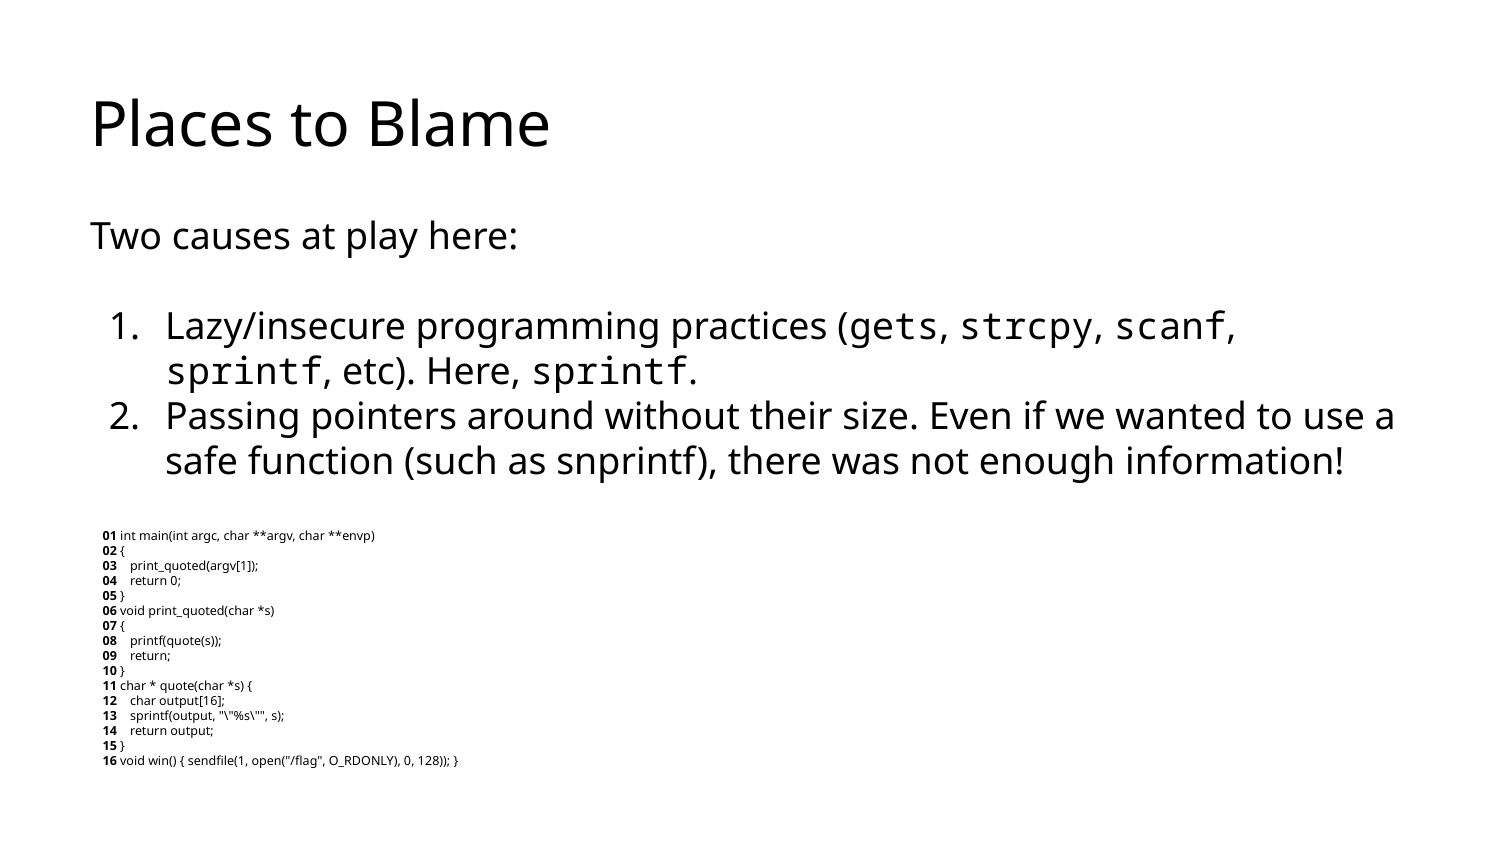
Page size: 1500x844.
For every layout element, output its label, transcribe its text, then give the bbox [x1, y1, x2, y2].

list 01 int main(int argc, char **argv, char **envp) 02 { 03 print_quoted(argv[1]); 04 return 0; 05 } 06 void print_quoted(char *s) 07 { 08 printf(quote(s)); 09 return; 10 } 11 char * quote(char *s) { 12 char output[16]; 13 sprintf(output, "\"%s\"", s); 14 return output; 15 } 16 void win() { sendfile(1, open("/flag", O_RDONLY), 0, 128)); } [87, 513, 655, 805]
list Two causes at play here: Lazy/insecure programming practices (gets, strcpy, scanf, sprintf, etc). Here, sprintf. Passing pointers around without their size. Even if we wanted to use a safe function (such as snprintf), there was not enough information! [75, 196, 1425, 808]
title Places to Blame [75, 33, 1425, 175]
